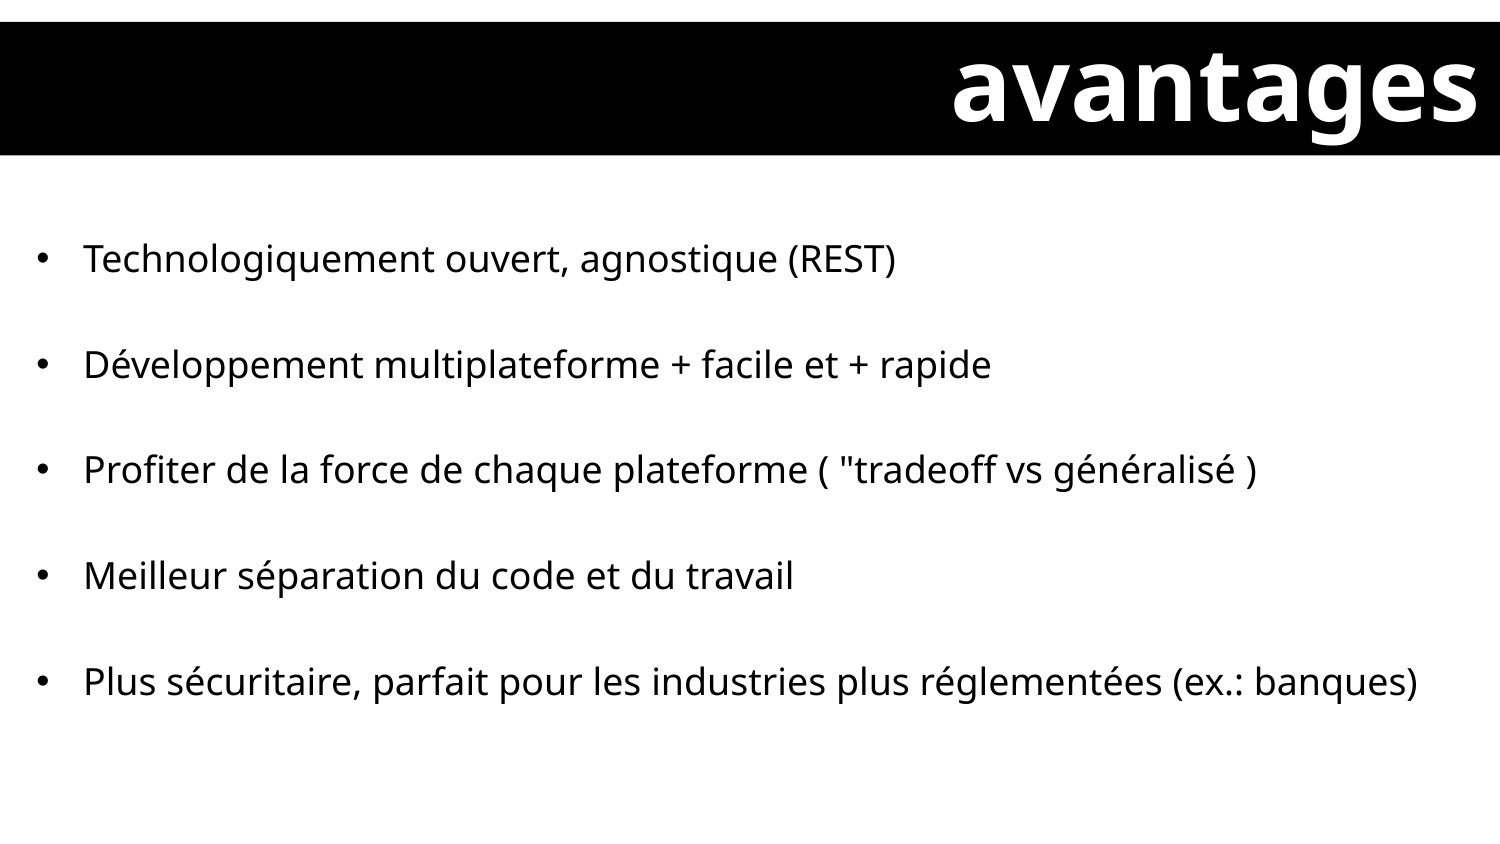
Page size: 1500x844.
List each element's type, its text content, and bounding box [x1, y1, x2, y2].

list Technologiquement ouvert, agnostique (REST) Développement multiplateforme + facile et + rapide Profiter de la force de chaque plateforme ( "tradeoff vs généralisé ) Meilleur séparation du code et du travail Plus sécuritaire, parfait pour les industries plus réglementées (ex.: banques) [24, 184, 1475, 822]
list avantages [0, 21, 1500, 156]
